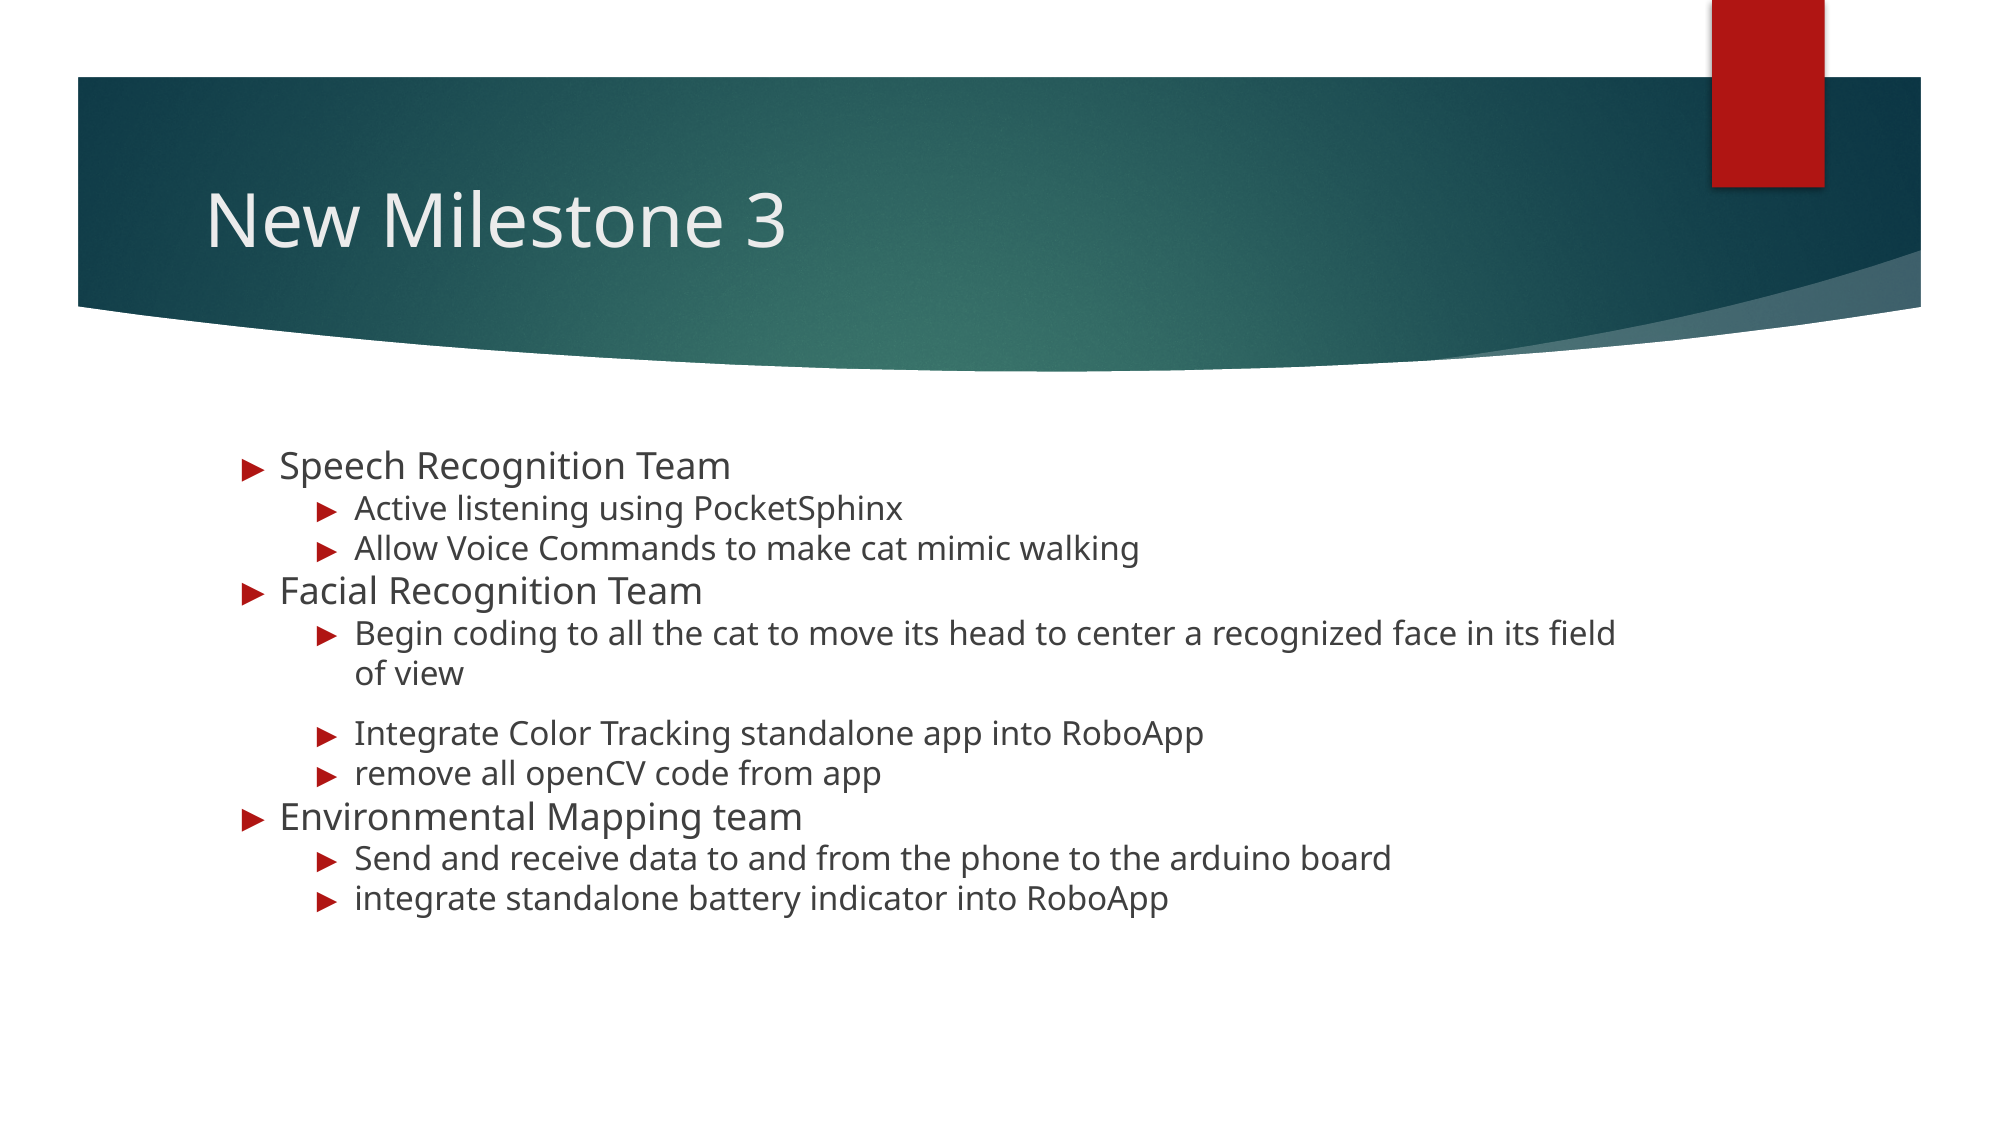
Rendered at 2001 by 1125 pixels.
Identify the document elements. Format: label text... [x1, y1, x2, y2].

list Speech Recognition Team Active listening using PocketSphinx Allow Voice Commands to make cat mimic walking Facial Recognition Team Begin coding to all the cat to move its head to center a recognized face in its field of view Integrate Color Tracking standalone app into RoboApp remove all openCV code from app Environmental Mapping team Send and receive data to and from the phone to the arduino board integrate standalone battery indicator into RoboApp [189, 427, 1638, 988]
picture [79, 78, 1920, 371]
title New Milestone 3 [189, 159, 1638, 276]
